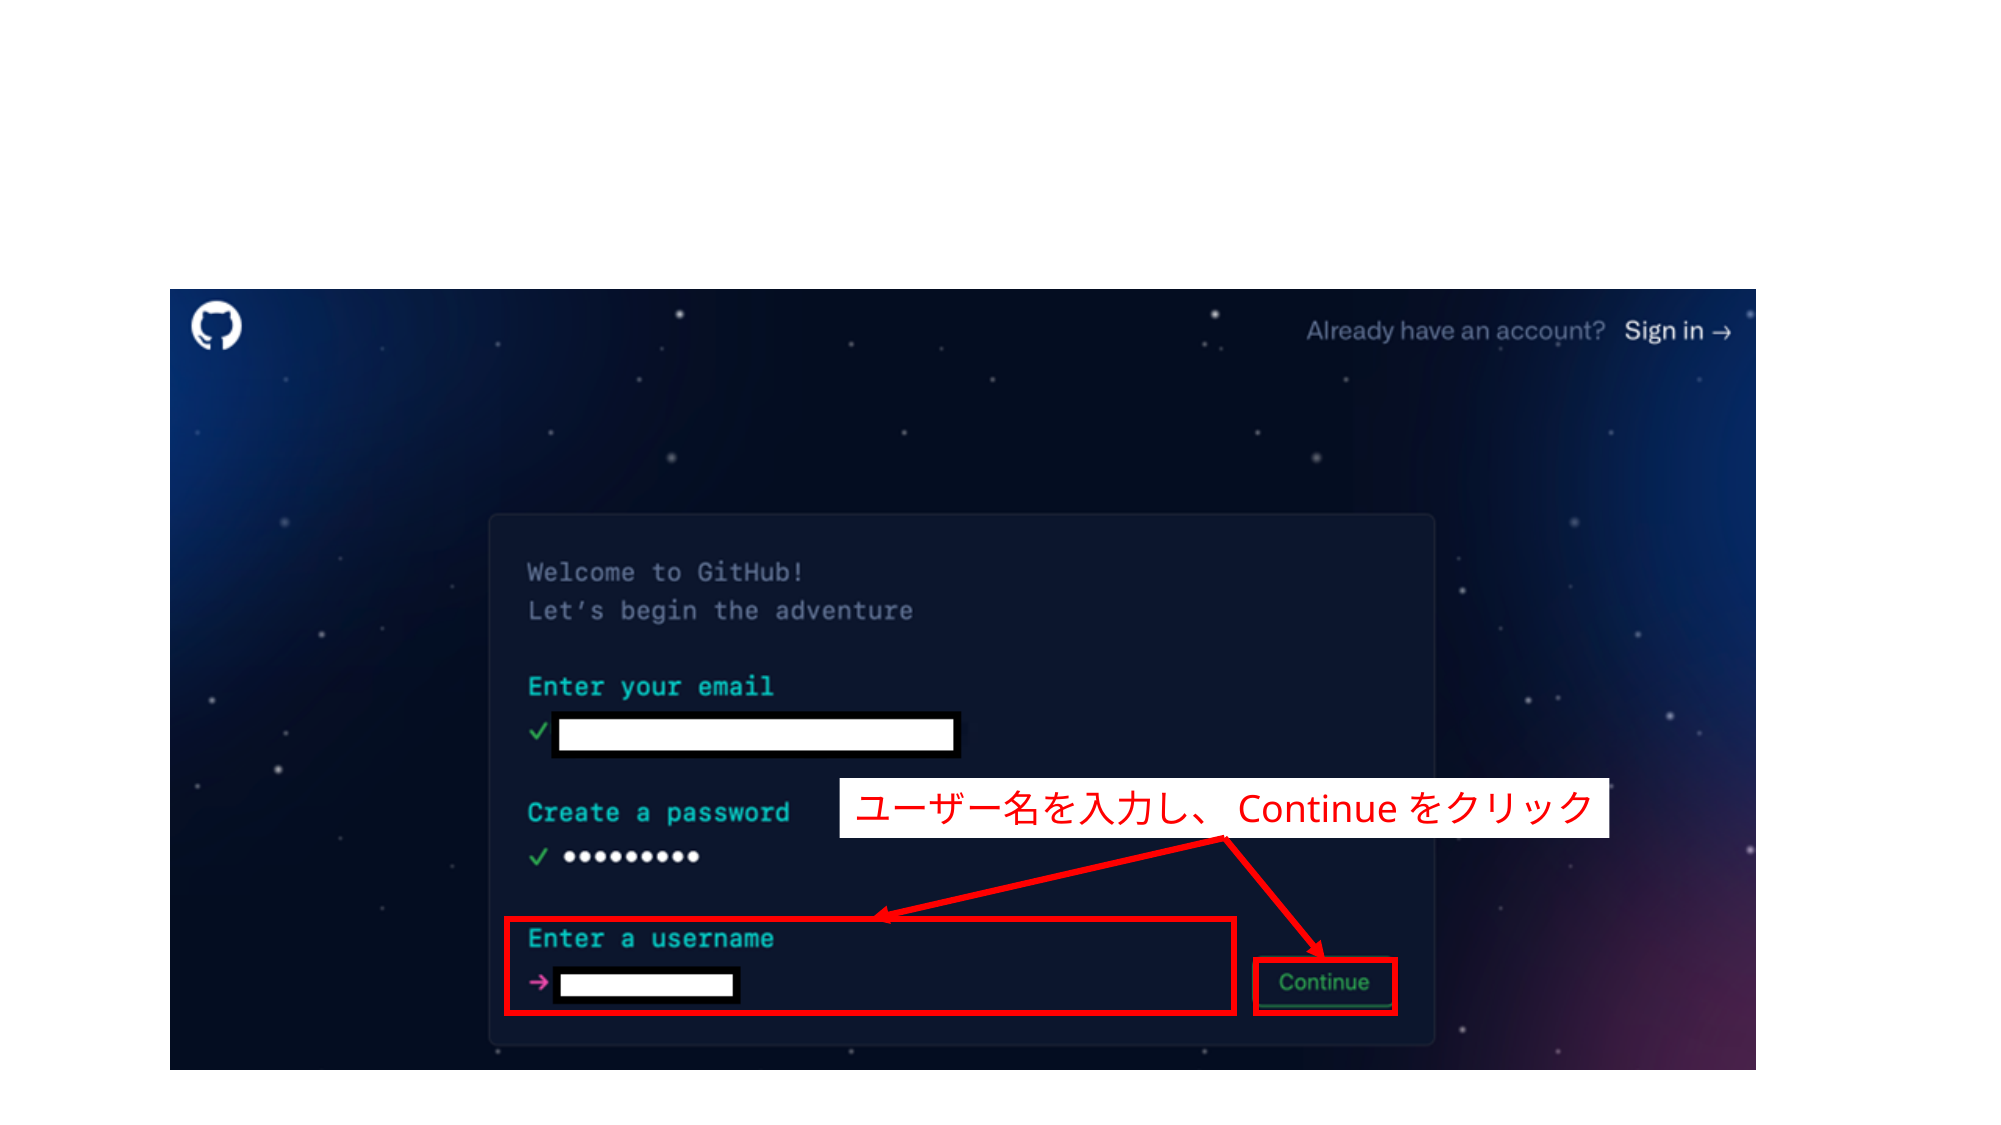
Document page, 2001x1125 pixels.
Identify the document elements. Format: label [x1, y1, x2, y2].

text_box [506, 778, 1603, 1013]
picture [170, 289, 1756, 1070]
